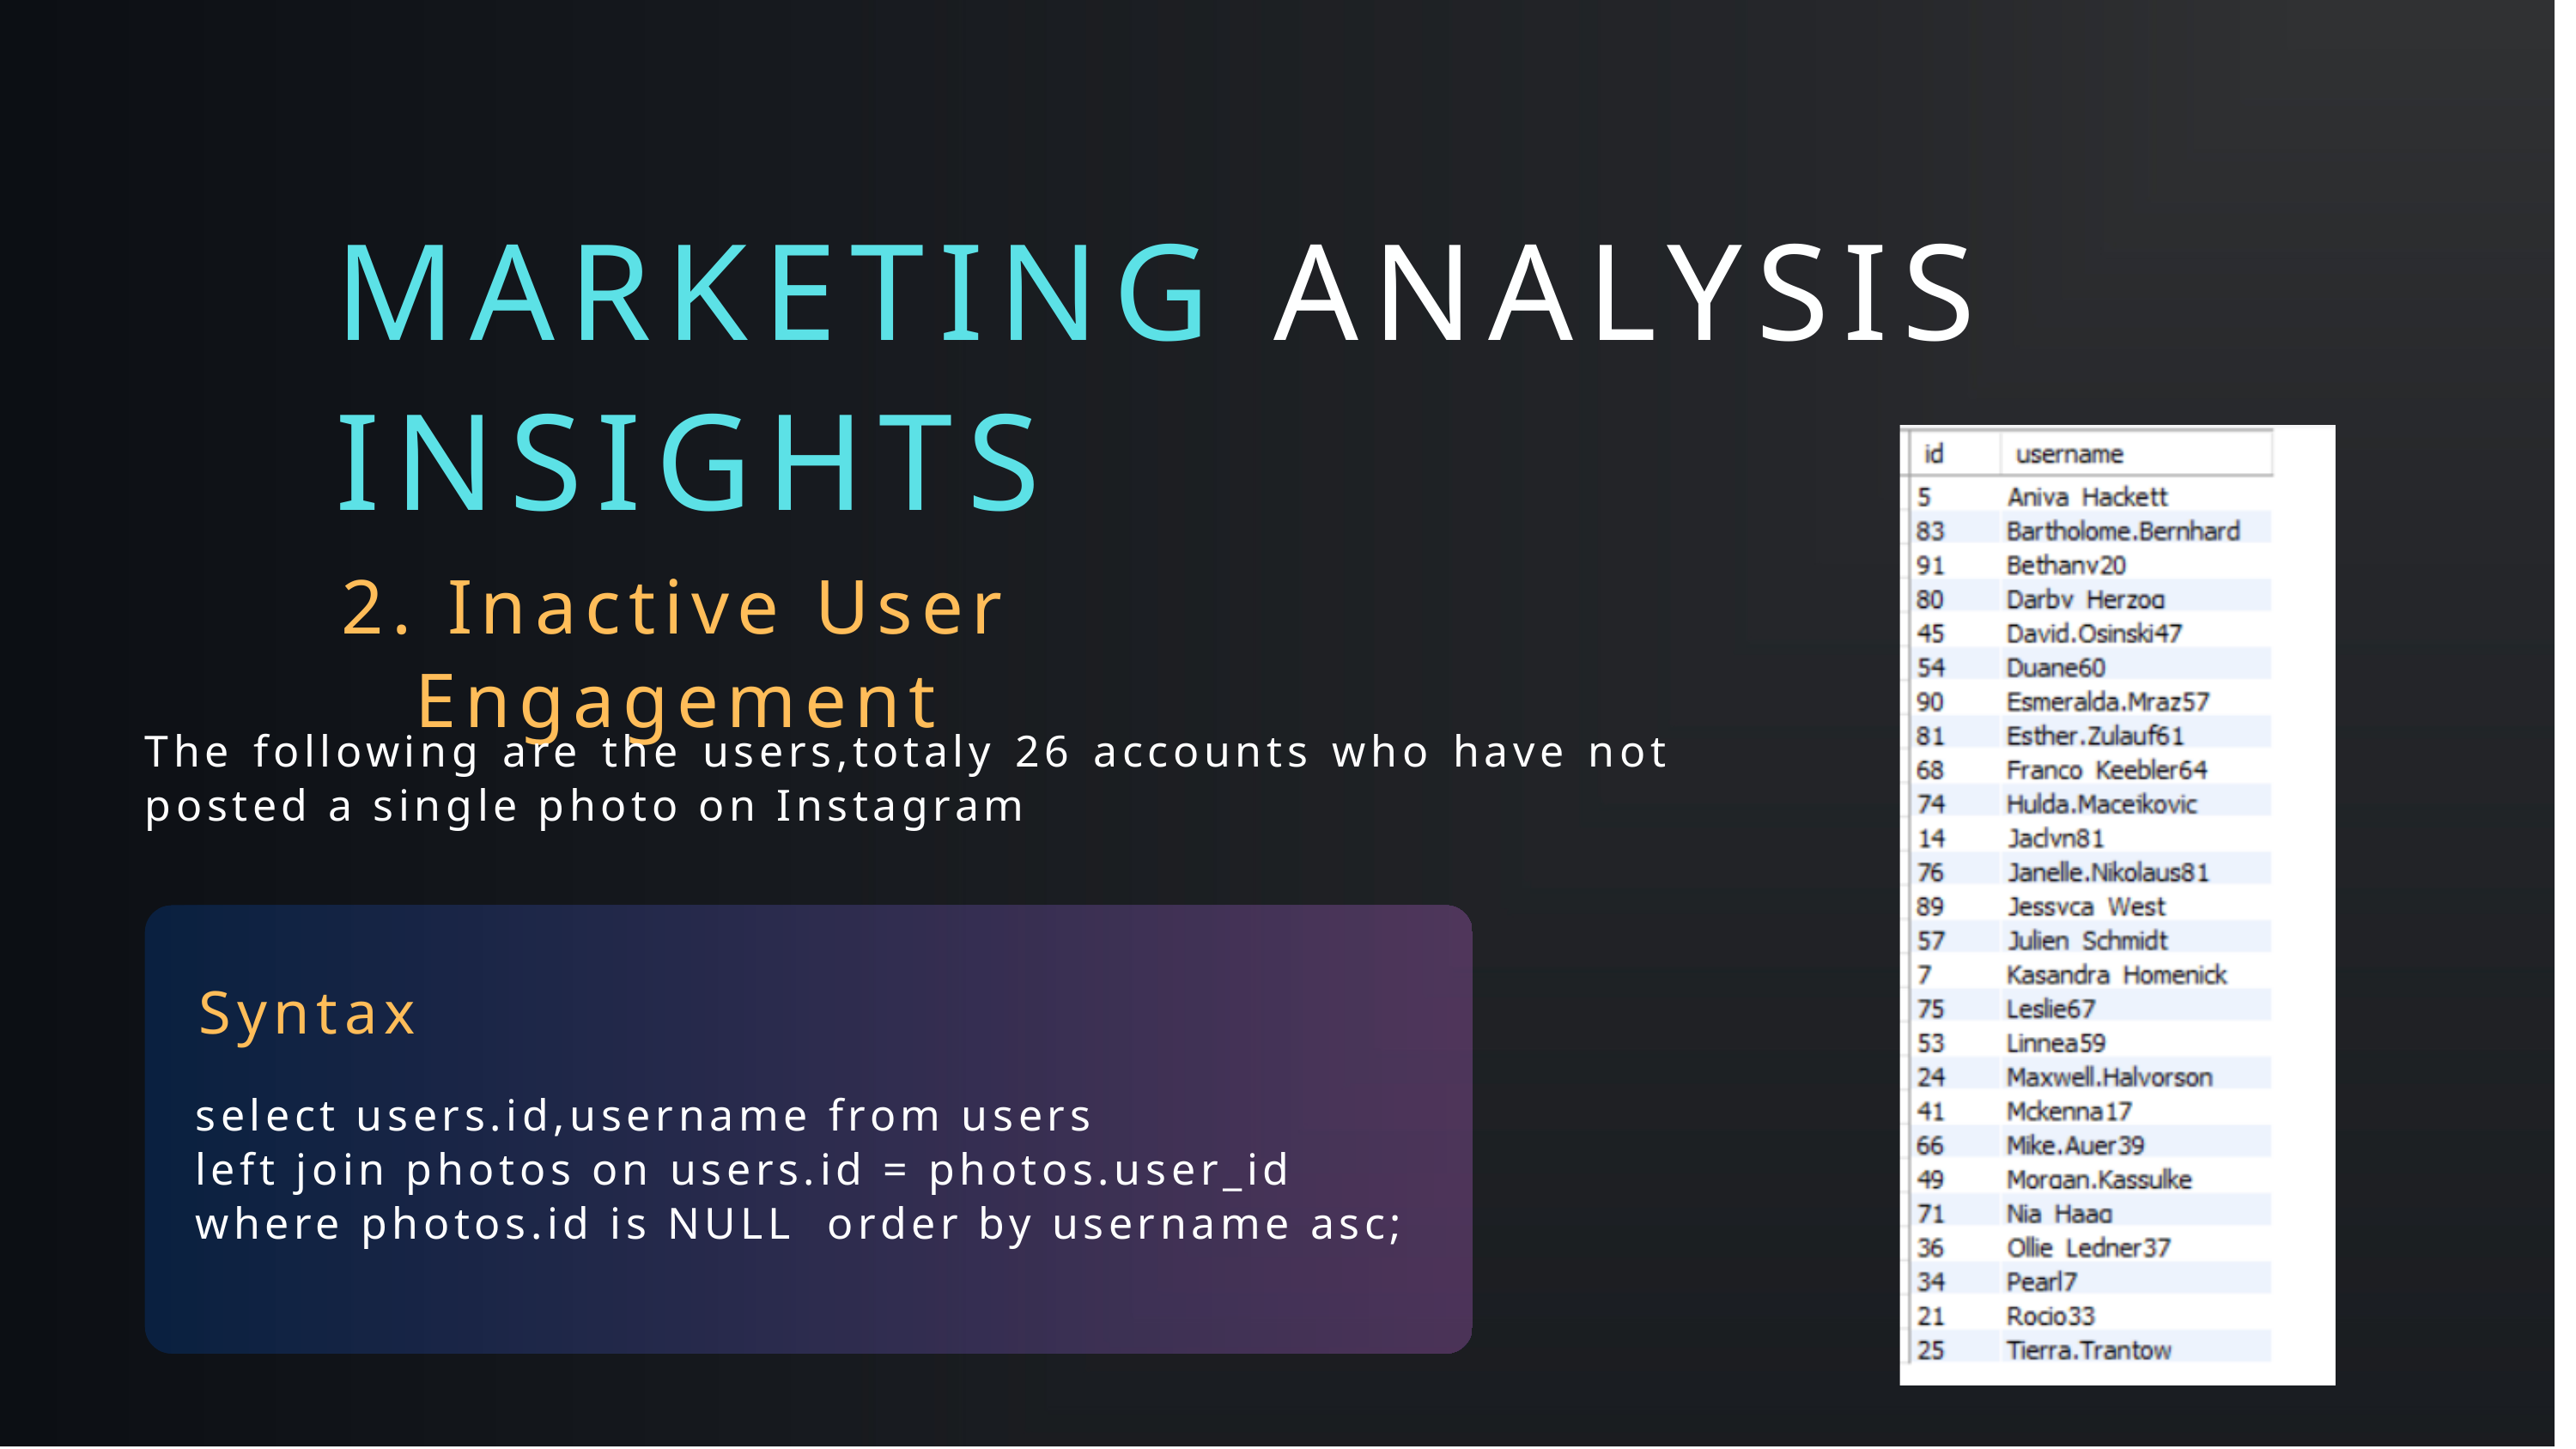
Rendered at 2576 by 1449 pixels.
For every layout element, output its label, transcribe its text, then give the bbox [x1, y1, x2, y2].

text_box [144, 905, 1473, 1354]
text_box The following are the users,totaly 26 accounts who have not posted a single photo on Instagram [144, 721, 1673, 884]
text_box 2. Inactive User Engagement [85, 555, 1267, 743]
text_box [0, 0, 2555, 1446]
text_box [1899, 537, 2336, 1385]
text_box MARKETING ANALYSIS INSIGHTS [335, 196, 2432, 537]
